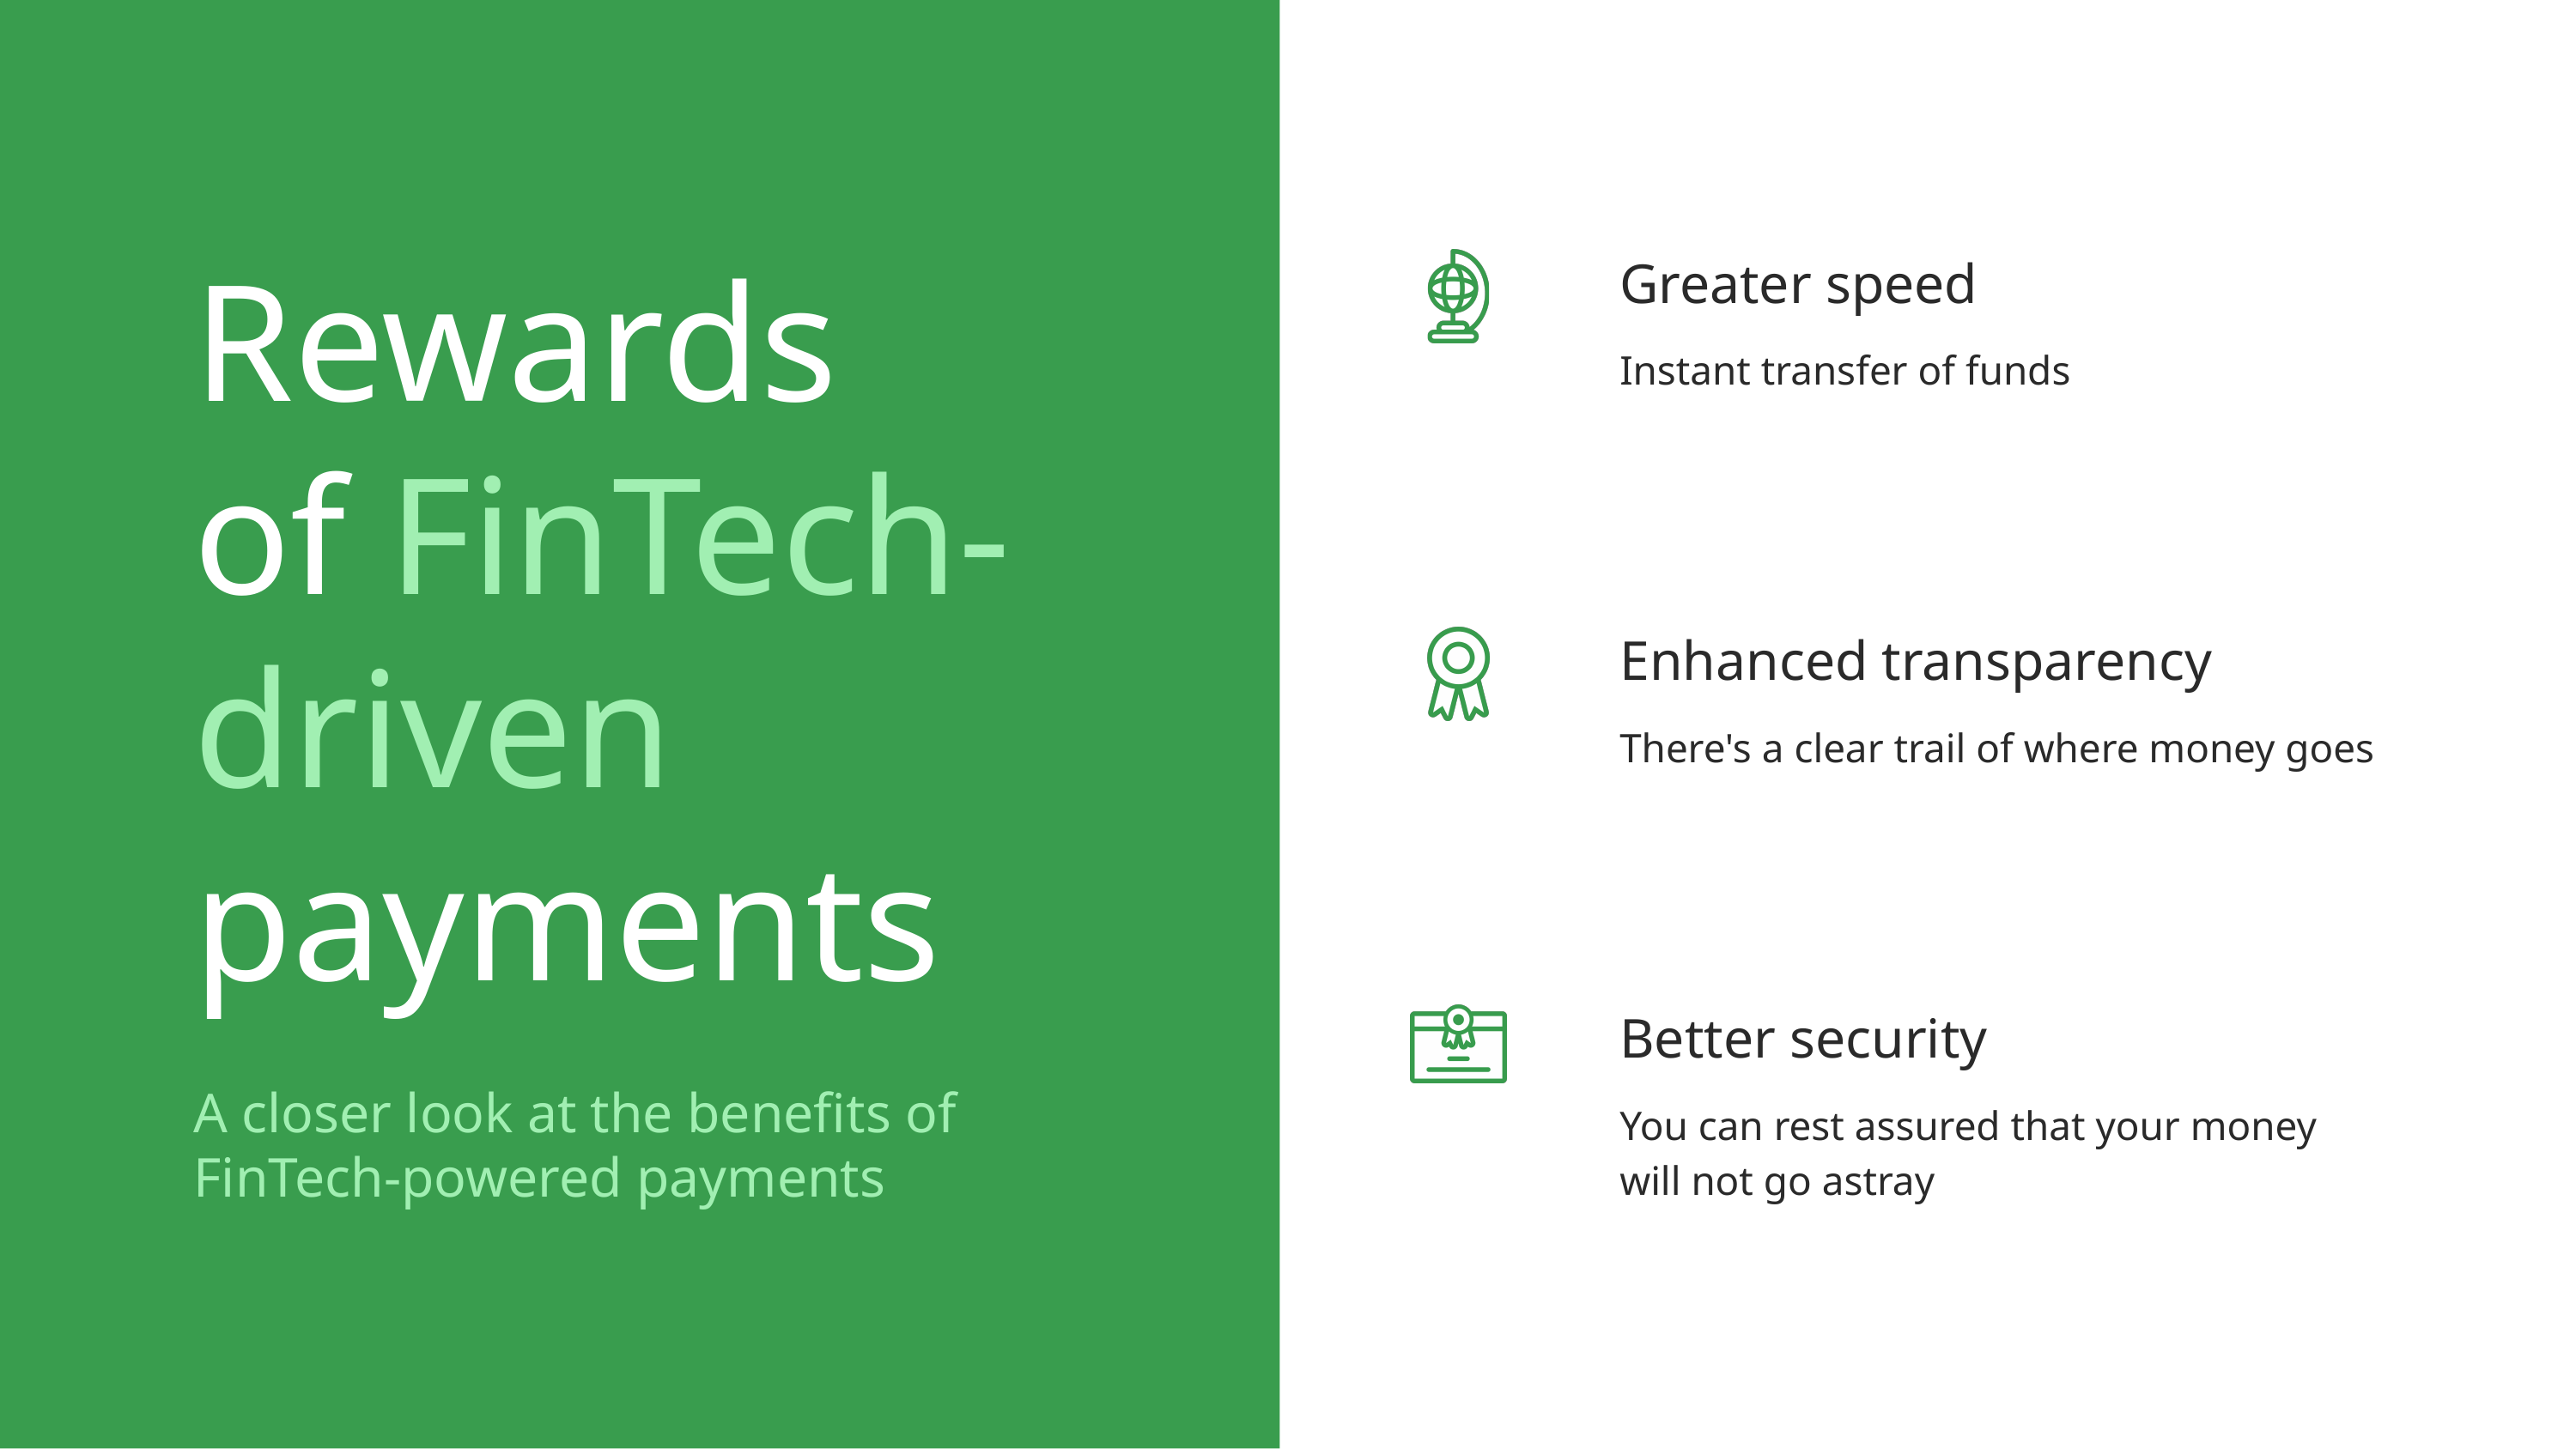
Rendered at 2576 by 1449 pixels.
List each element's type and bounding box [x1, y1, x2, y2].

text_box [1427, 249, 1490, 343]
text_box [1410, 1004, 1508, 1083]
text_box [0, 0, 1280, 1449]
text_box [1619, 249, 2384, 390]
text_box [1423, 627, 1494, 721]
text_box [193, 239, 1046, 1209]
text_box [1619, 1003, 2384, 1200]
text_box [1619, 627, 2384, 767]
